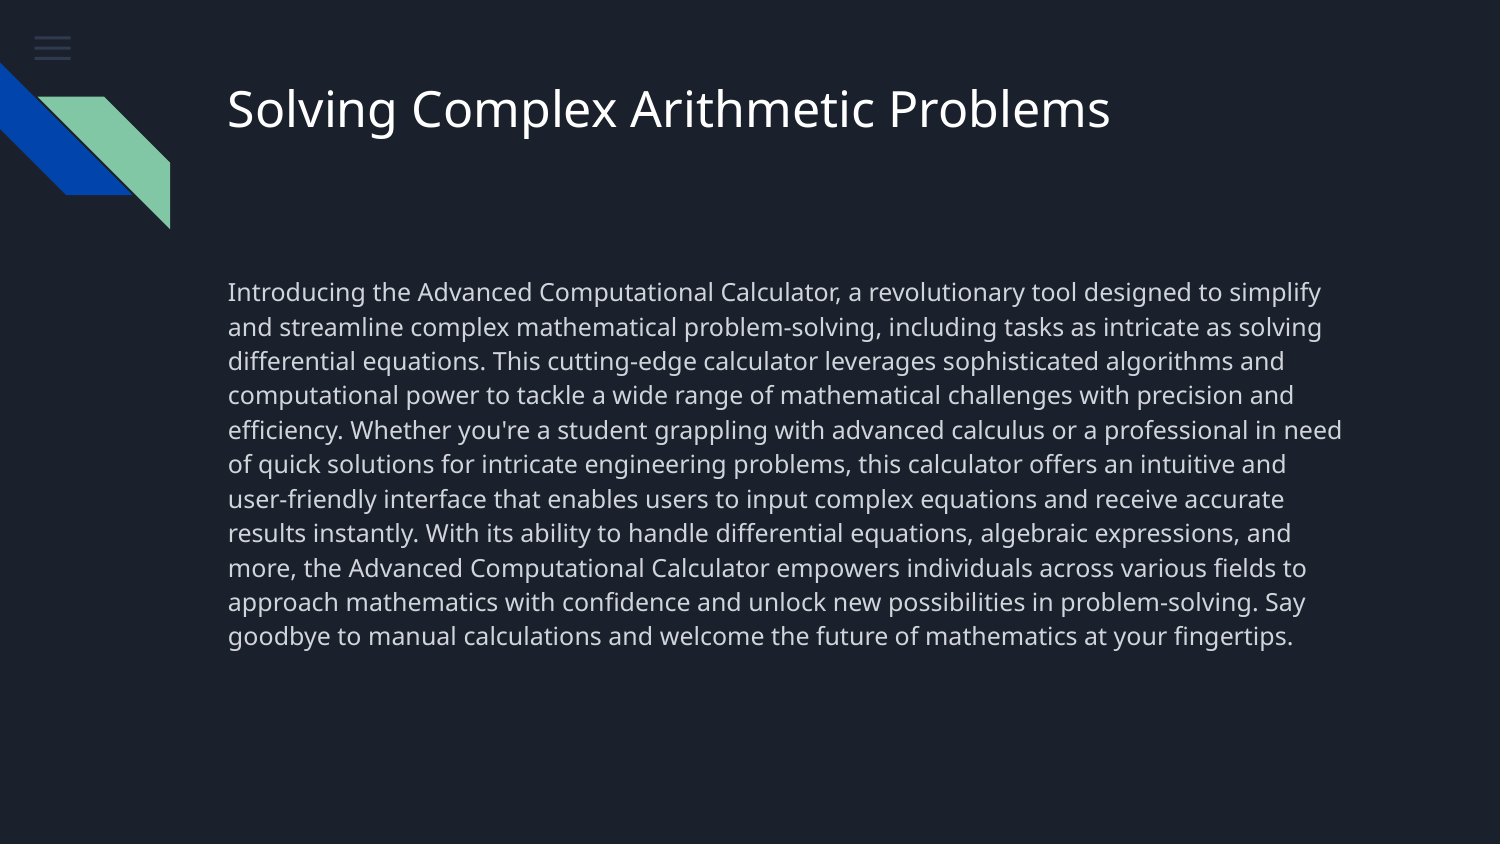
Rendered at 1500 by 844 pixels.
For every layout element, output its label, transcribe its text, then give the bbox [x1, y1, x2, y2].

list Introducing the Advanced Computational Calculator, a revolutionary tool designed to simplify and streamline complex mathematical problem-solving, including tasks as intricate as solving differential equations. This cutting-edge calculator leverages sophisticated algorithms and computational power to tackle a wide range of mathematical challenges with precision and efficiency. Whether you're a student grappling with advanced calculus or a professional in need of quick solutions for intricate engineering problems, this calculator offers an intuitive and user-friendly interface that enables users to input complex equations and receive accurate results instantly. With its ability to handle differential equations, algebraic expressions, and more, the Advanced Computational Calculator empowers individuals across various fields to approach mathematics with confidence and unlock new possibilities in problem-solving. Say goodbye to manual calculations and welcome the future of mathematics at your fingertips. [212, 257, 1368, 735]
title Solving Complex Arithmetic Problems [212, 62, 1368, 213]
